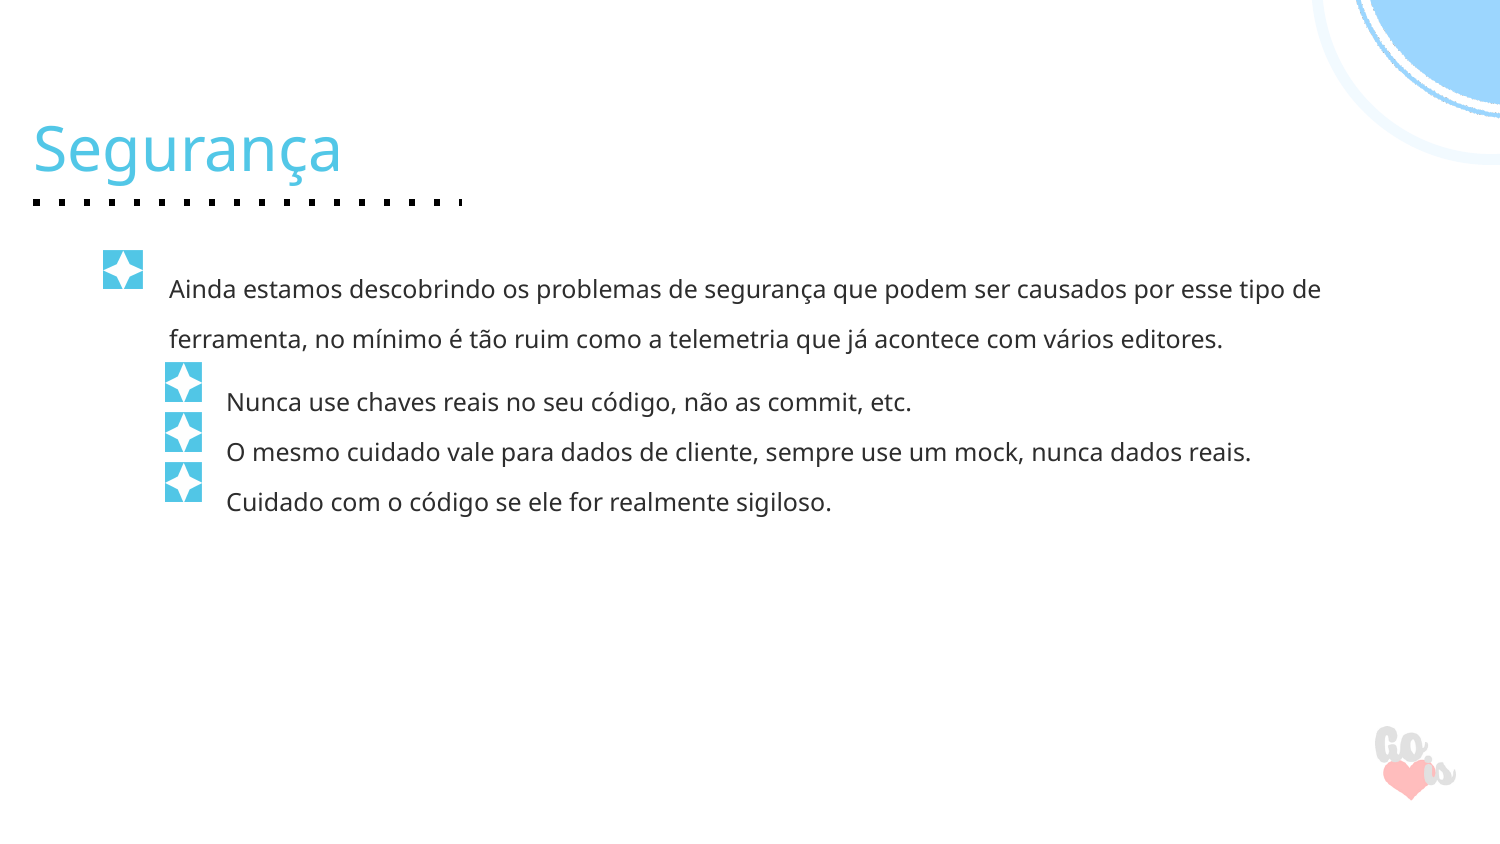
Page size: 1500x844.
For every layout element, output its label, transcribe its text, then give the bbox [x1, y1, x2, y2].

picture [165, 462, 202, 502]
text_box Ainda estamos descobrindo os problemas de segurança que podem ser causados por esse tipo de ferramenta, no mínimo é tão ruim como a telemetria que já acontece com vários editores. [169, 254, 1448, 354]
text_box Cuidado com o código se ele for realmente sigiloso. [226, 466, 1399, 517]
picture [165, 362, 202, 402]
picture [165, 412, 202, 452]
text_box O mesmo cuidado vale para dados de cliente, sempre use um mock, nunca dados reais. [226, 416, 1399, 466]
text_box Nunca use chaves reais no seu código, não as commit, etc. [226, 366, 1399, 416]
picture [1375, 726, 1457, 801]
picture [102, 249, 143, 290]
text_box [1309, 0, 1500, 164]
text_box Segurança [33, 28, 970, 185]
